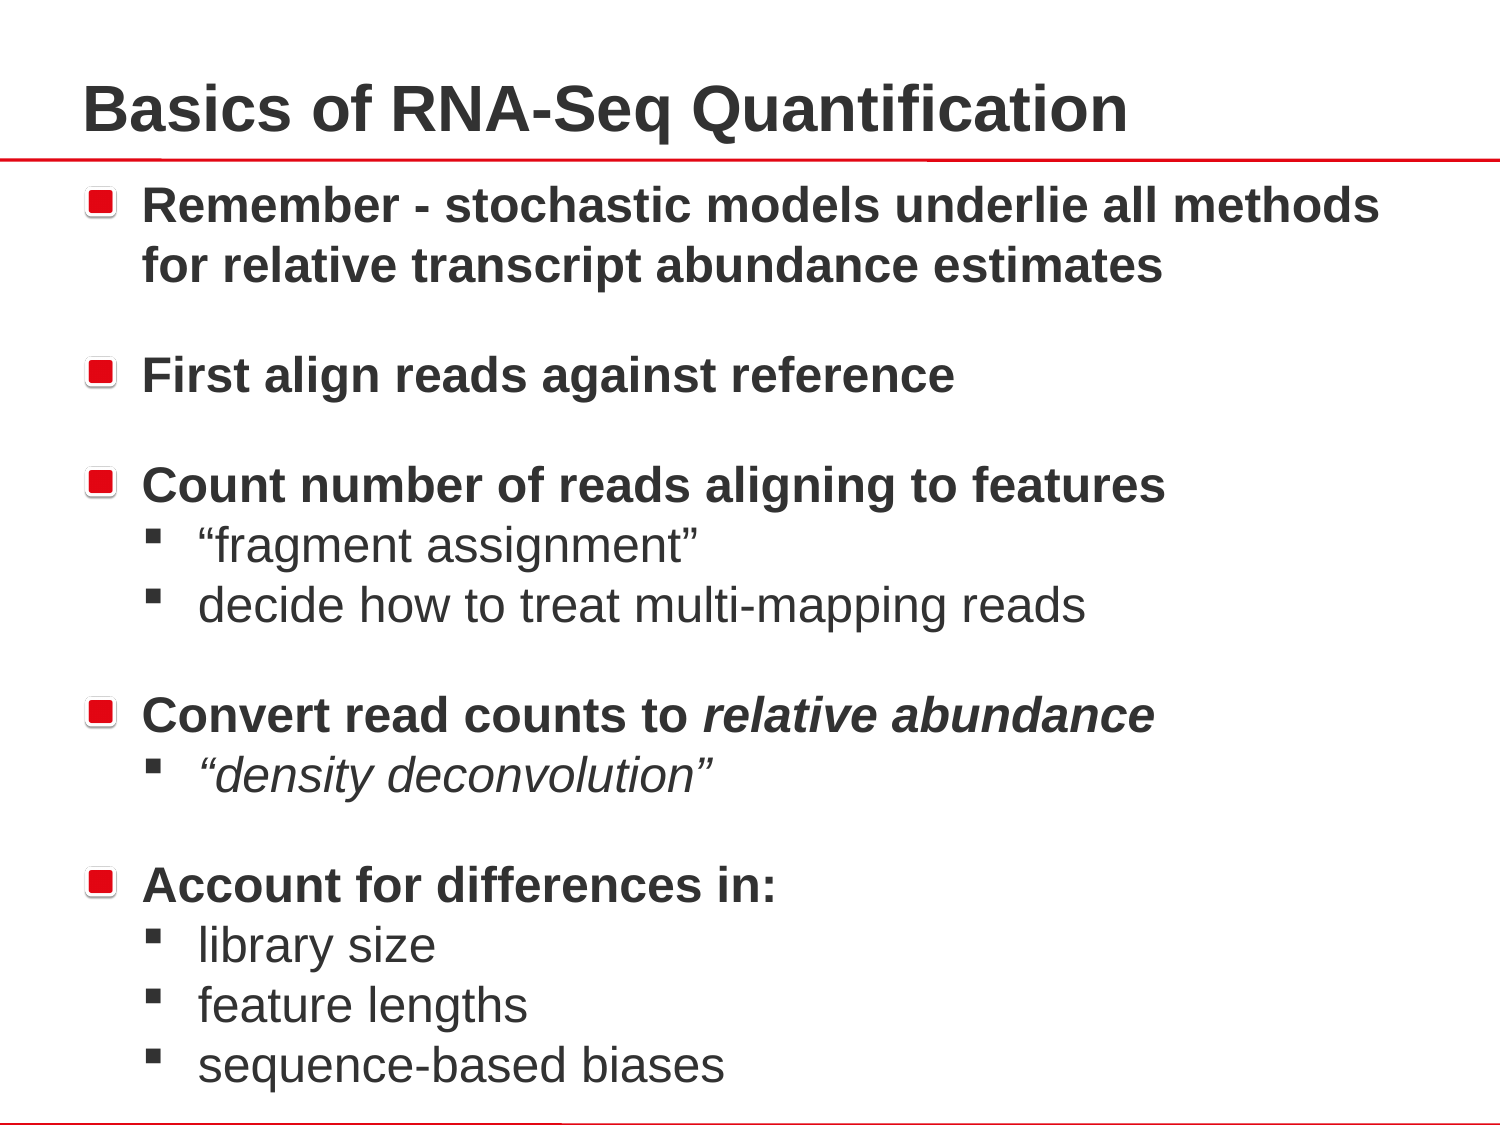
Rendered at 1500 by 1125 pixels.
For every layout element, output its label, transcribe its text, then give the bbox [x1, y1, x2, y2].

picture [82, 465, 119, 501]
text_box Remember - stochastic models underlie all methods for relative transcript abundance estimates First align reads against reference Count number of reads aligning to features “fragment assignment” decide how to treat multi-mapping reads Convert read counts to relative abundance “density deconvolution” Account for differences in: library size feature lengths sequence-based biases [82, 172, 1412, 1094]
picture [82, 695, 119, 731]
picture [82, 185, 119, 221]
picture [82, 865, 119, 901]
text_box Basics of RNA-Seq Quantification [82, 66, 1412, 145]
picture [82, 355, 119, 391]
